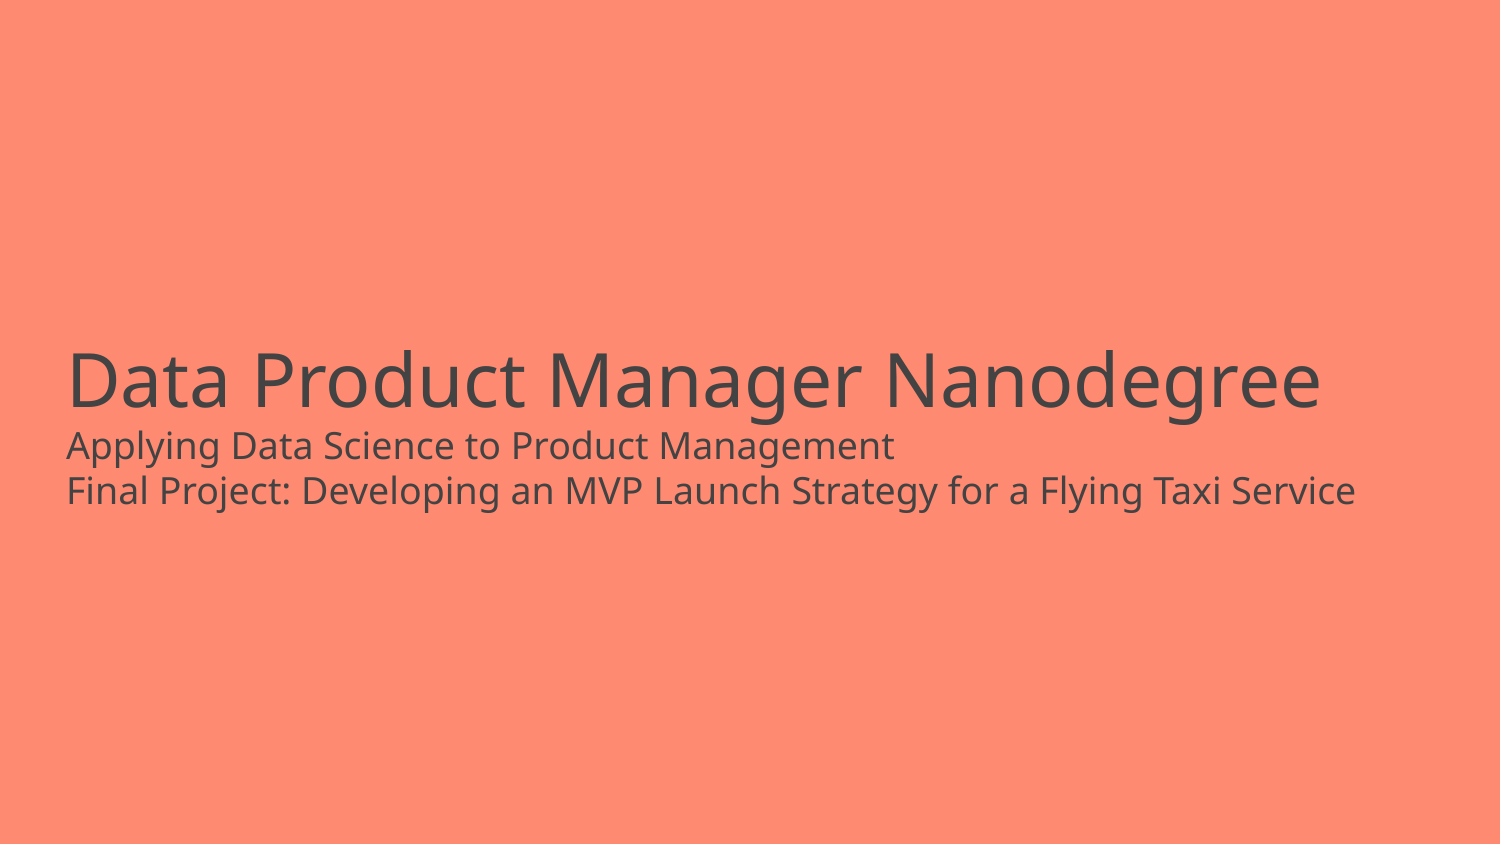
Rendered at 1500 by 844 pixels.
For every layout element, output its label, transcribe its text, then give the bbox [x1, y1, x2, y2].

title Data Product Manager Nanodegree Applying Data Science to Product Management Final Project: Developing an MVP Launch Strategy for a Flying Taxi Service [51, 317, 1449, 527]
